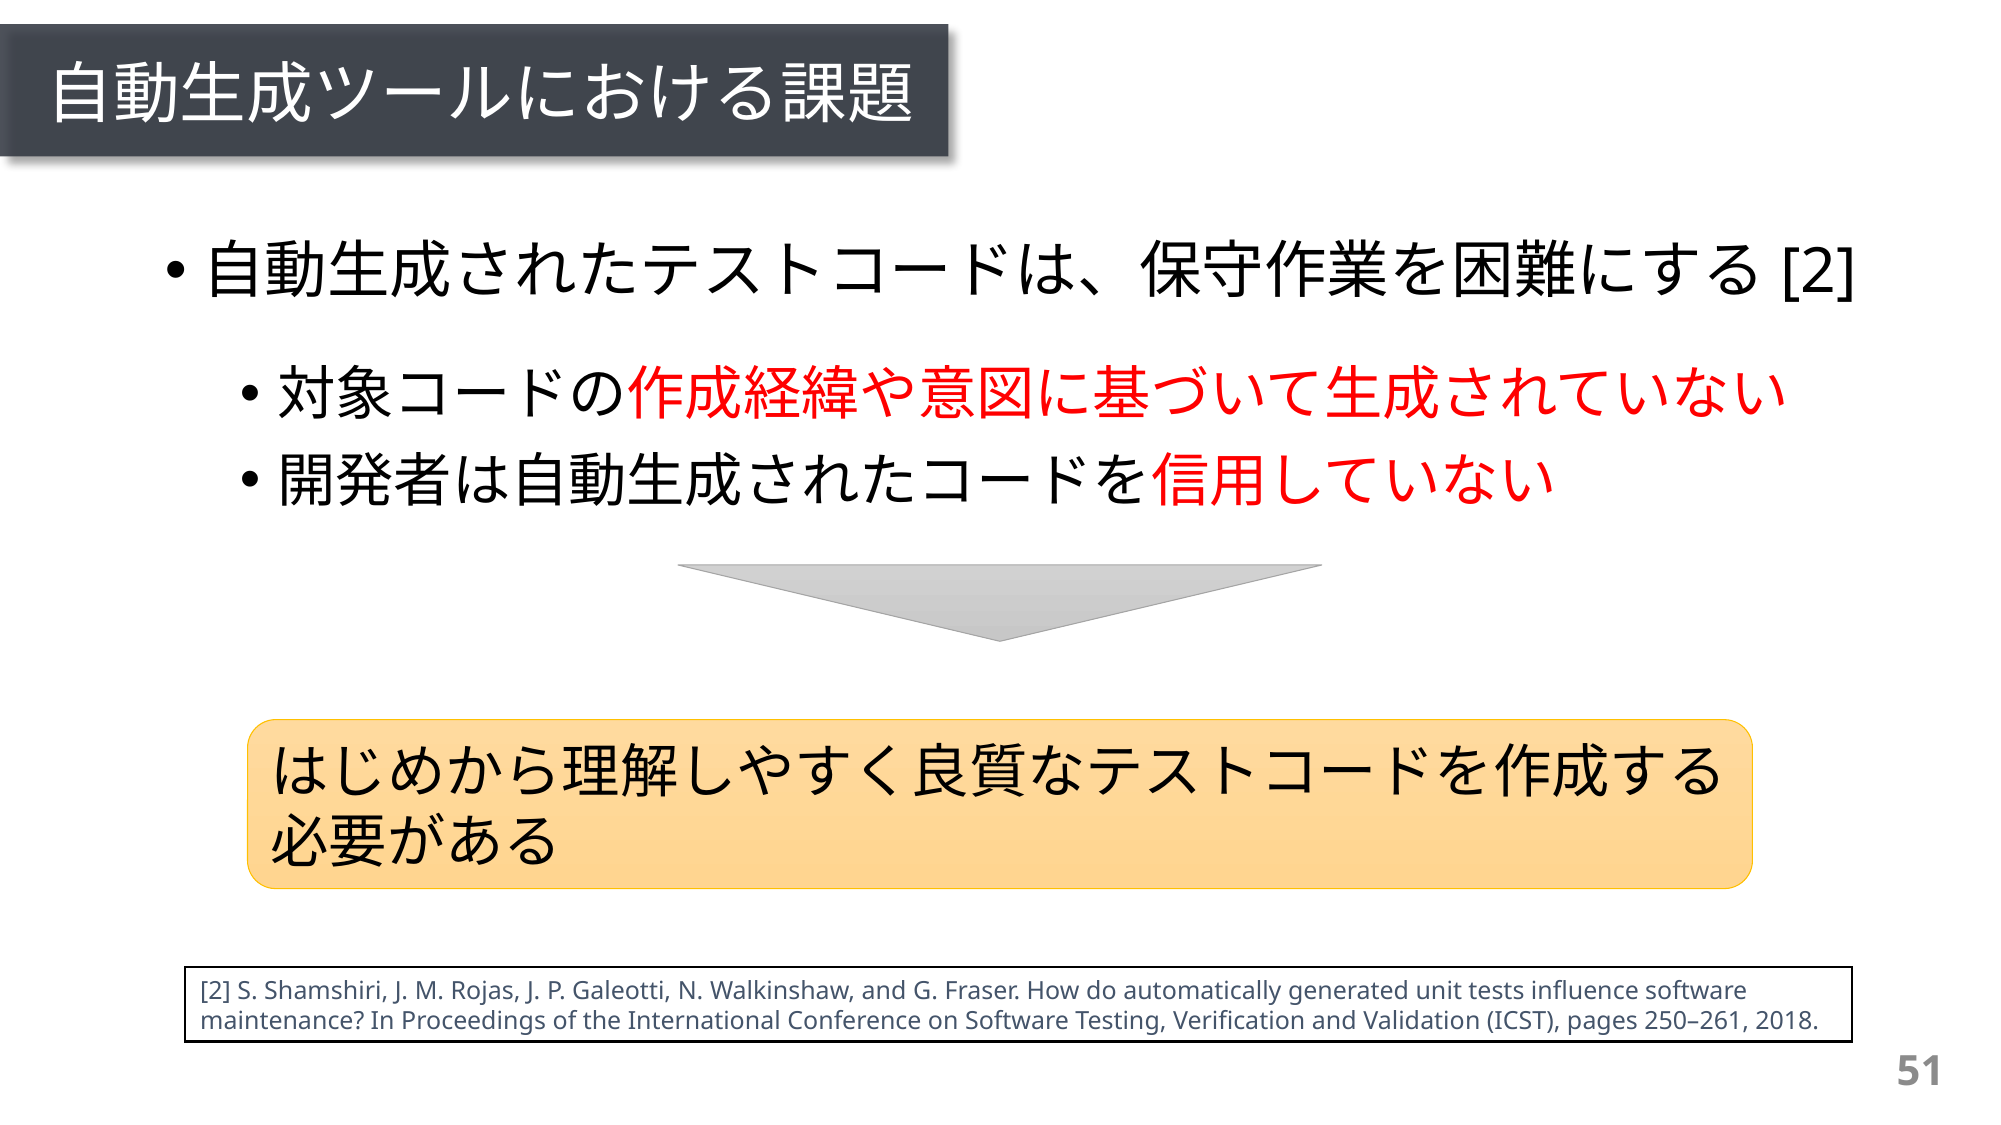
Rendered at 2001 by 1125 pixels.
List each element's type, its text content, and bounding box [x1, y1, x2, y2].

text_box [677, 564, 1323, 642]
list 自動生成されたテストコードは、保守作業を困難にする[2] 対象コードの作成経緯や意図に基づいて生成されていない 開発者は自動生成されたコードを信用していない [149, 231, 1889, 613]
text_box [2] S. Shamshiri, J. M. Rojas, J. P. Galeotti, N. Walkinshaw, and G. Fraser. How do automatically generated unit tests inﬂuence software maintenance? In Proceedings of the International Conference on Software Testing, Veriﬁcation and Validation (ICST), pages 250–261, 2018. [184, 966, 1853, 1043]
title 自動生成ツールにおける課題 [31, 36, 952, 156]
text_box はじめから理解しやすく良質なテストコードを作成する必要がある [246, 719, 1753, 890]
